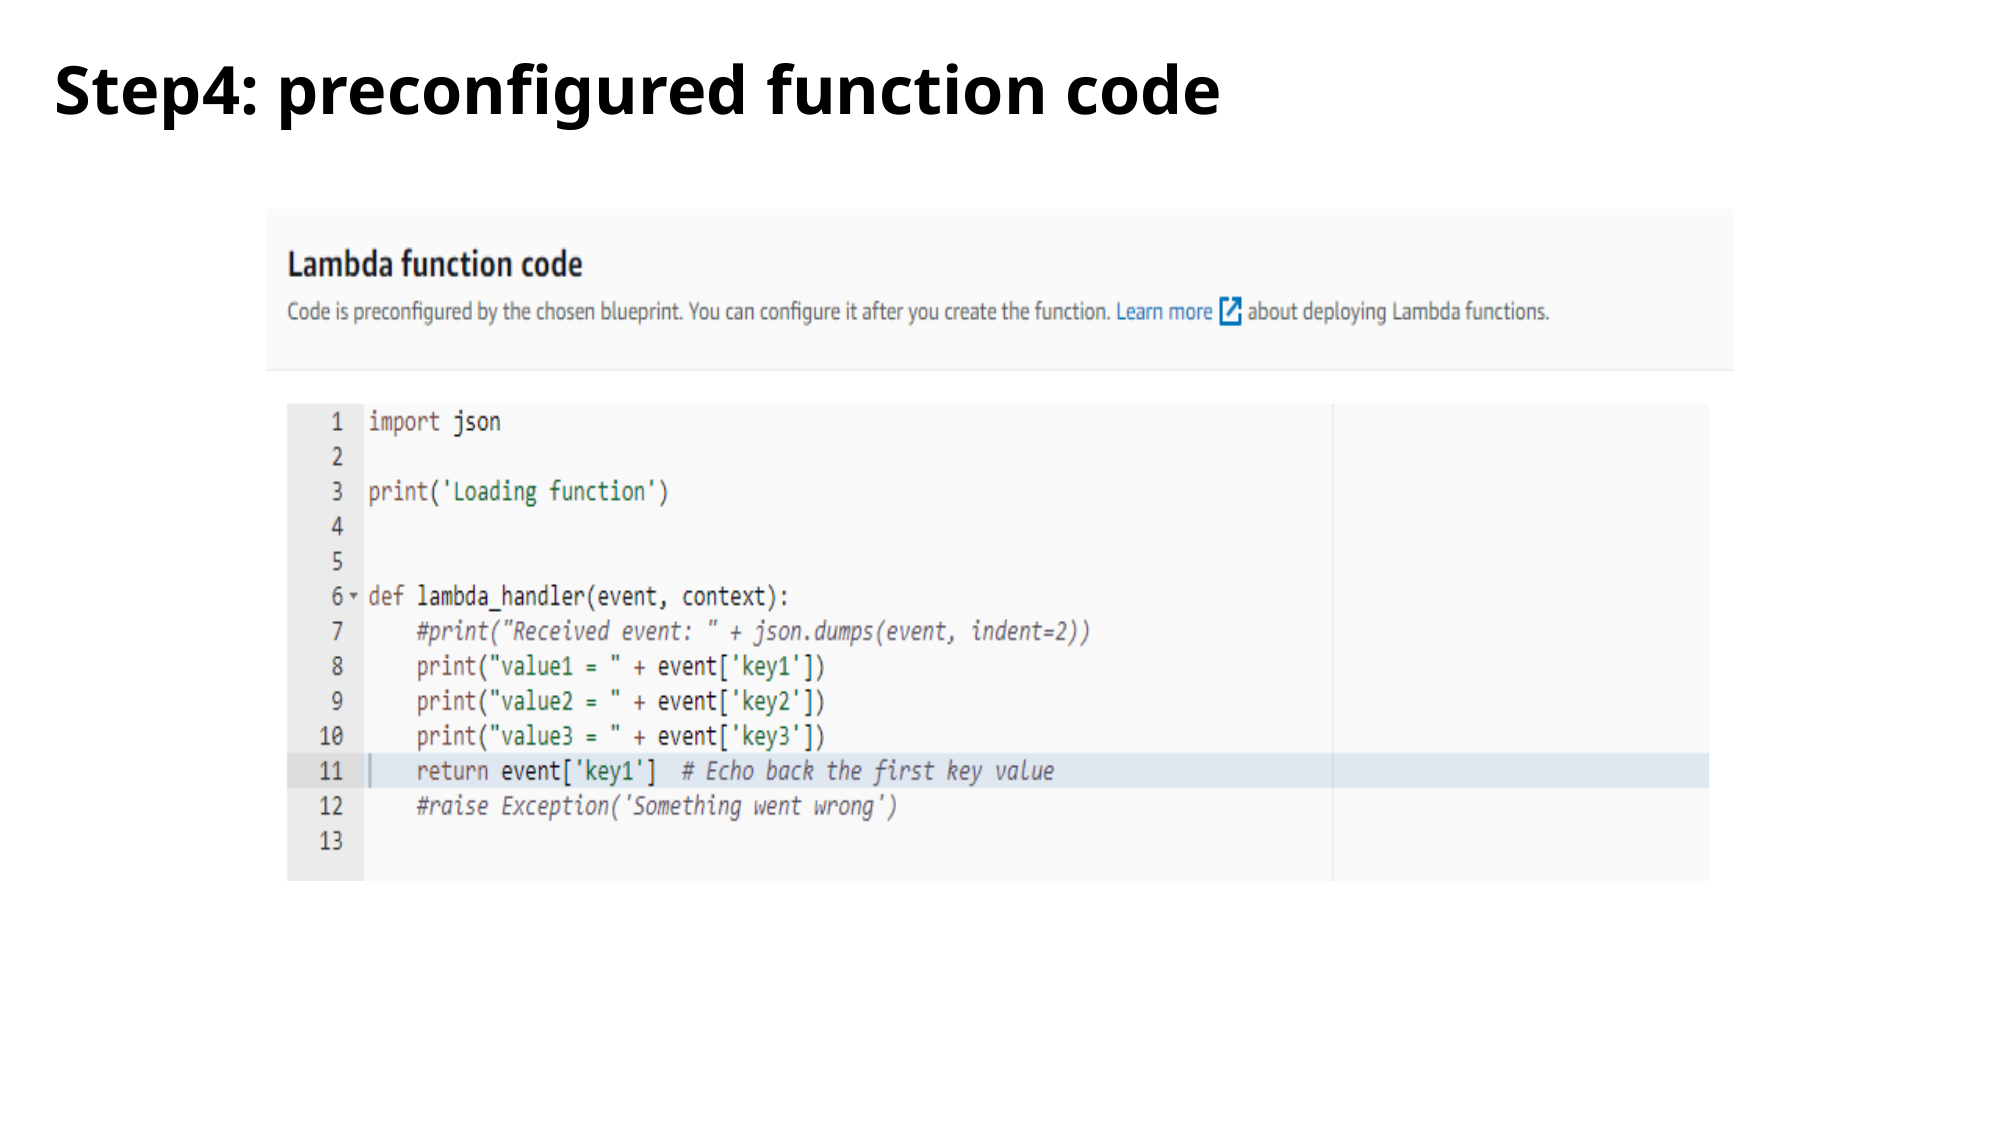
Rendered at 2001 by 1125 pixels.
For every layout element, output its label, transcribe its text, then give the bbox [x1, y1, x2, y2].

picture [267, 209, 1733, 881]
title Step4: preconfigured function code [39, 24, 1597, 163]
